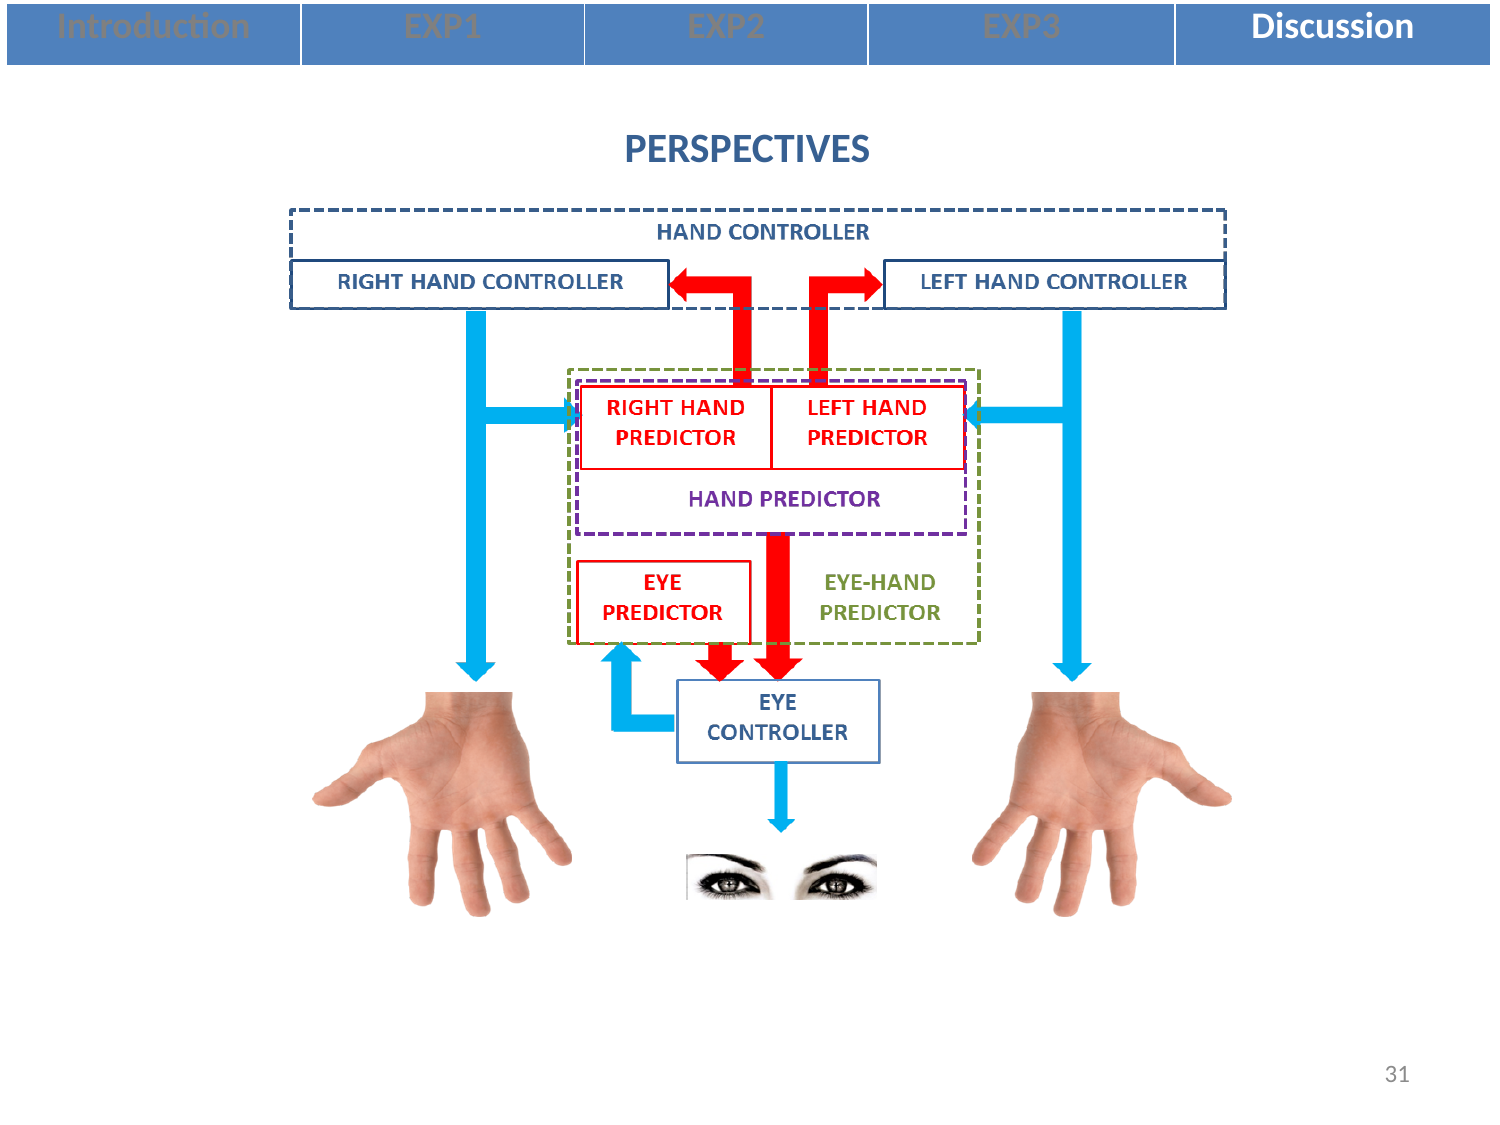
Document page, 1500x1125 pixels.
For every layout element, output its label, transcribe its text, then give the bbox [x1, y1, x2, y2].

text_box PERSPECTIVES [470, 113, 1025, 179]
picture [289, 207, 1232, 918]
table_header EXP3 [869, 4, 1174, 65]
table_header Discussion [1176, 4, 1490, 65]
table_header EXP2 [585, 4, 867, 65]
table_header EXP1 [302, 4, 584, 65]
table_header Introduction [7, 4, 300, 65]
slide_number 31 [1074, 1042, 1425, 1103]
